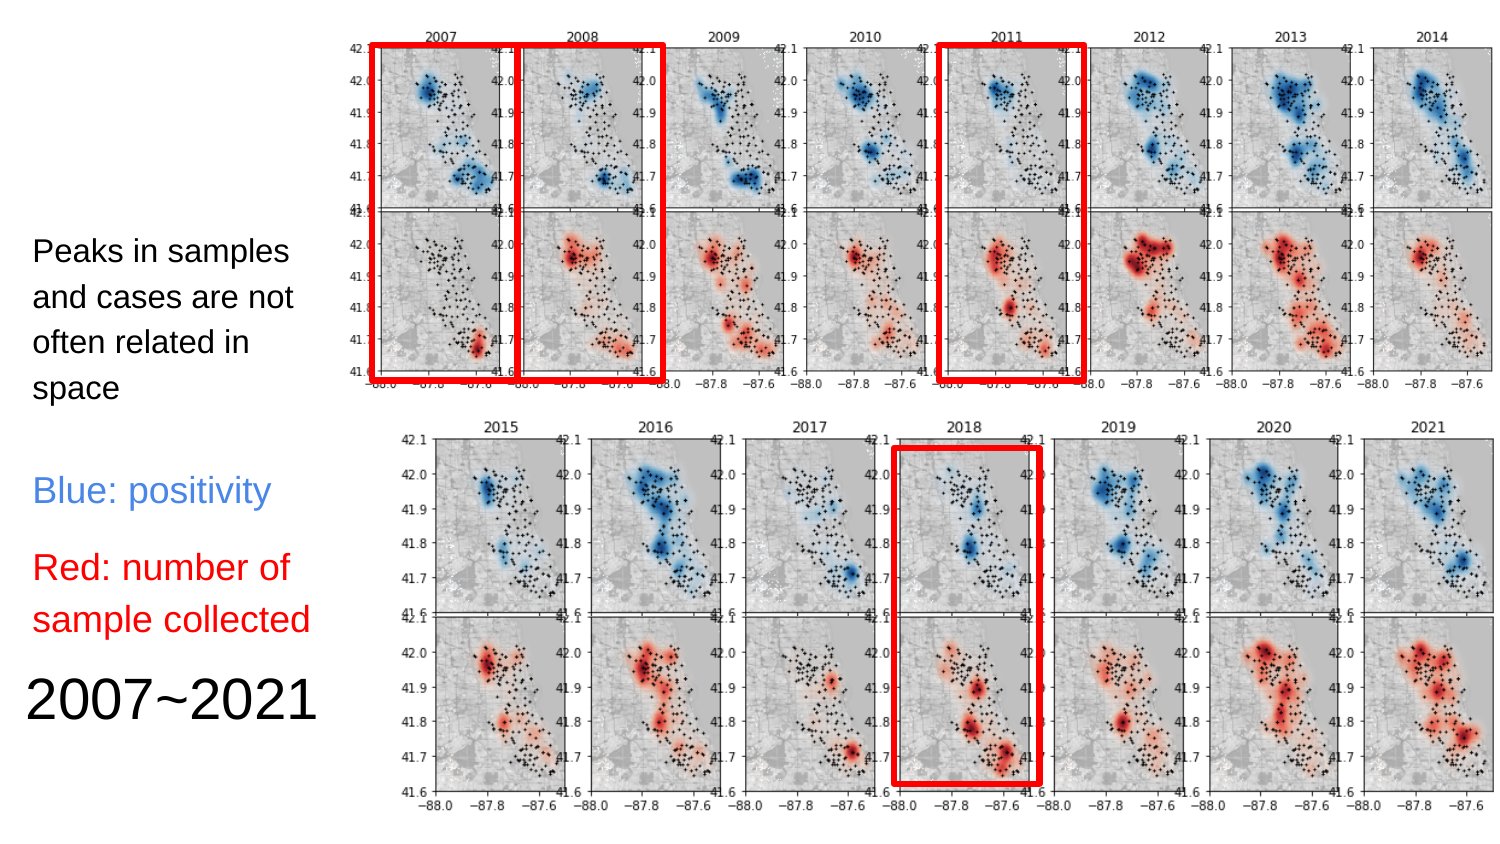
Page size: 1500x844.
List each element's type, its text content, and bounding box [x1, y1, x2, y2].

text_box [341, 23, 1499, 398]
list Peaks in samples and cases are not often related in space [17, 209, 349, 422]
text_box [392, 411, 1500, 820]
title 2007~2021 [10, 646, 342, 771]
list Blue: positivity Red: number of sample collected [17, 444, 335, 658]
